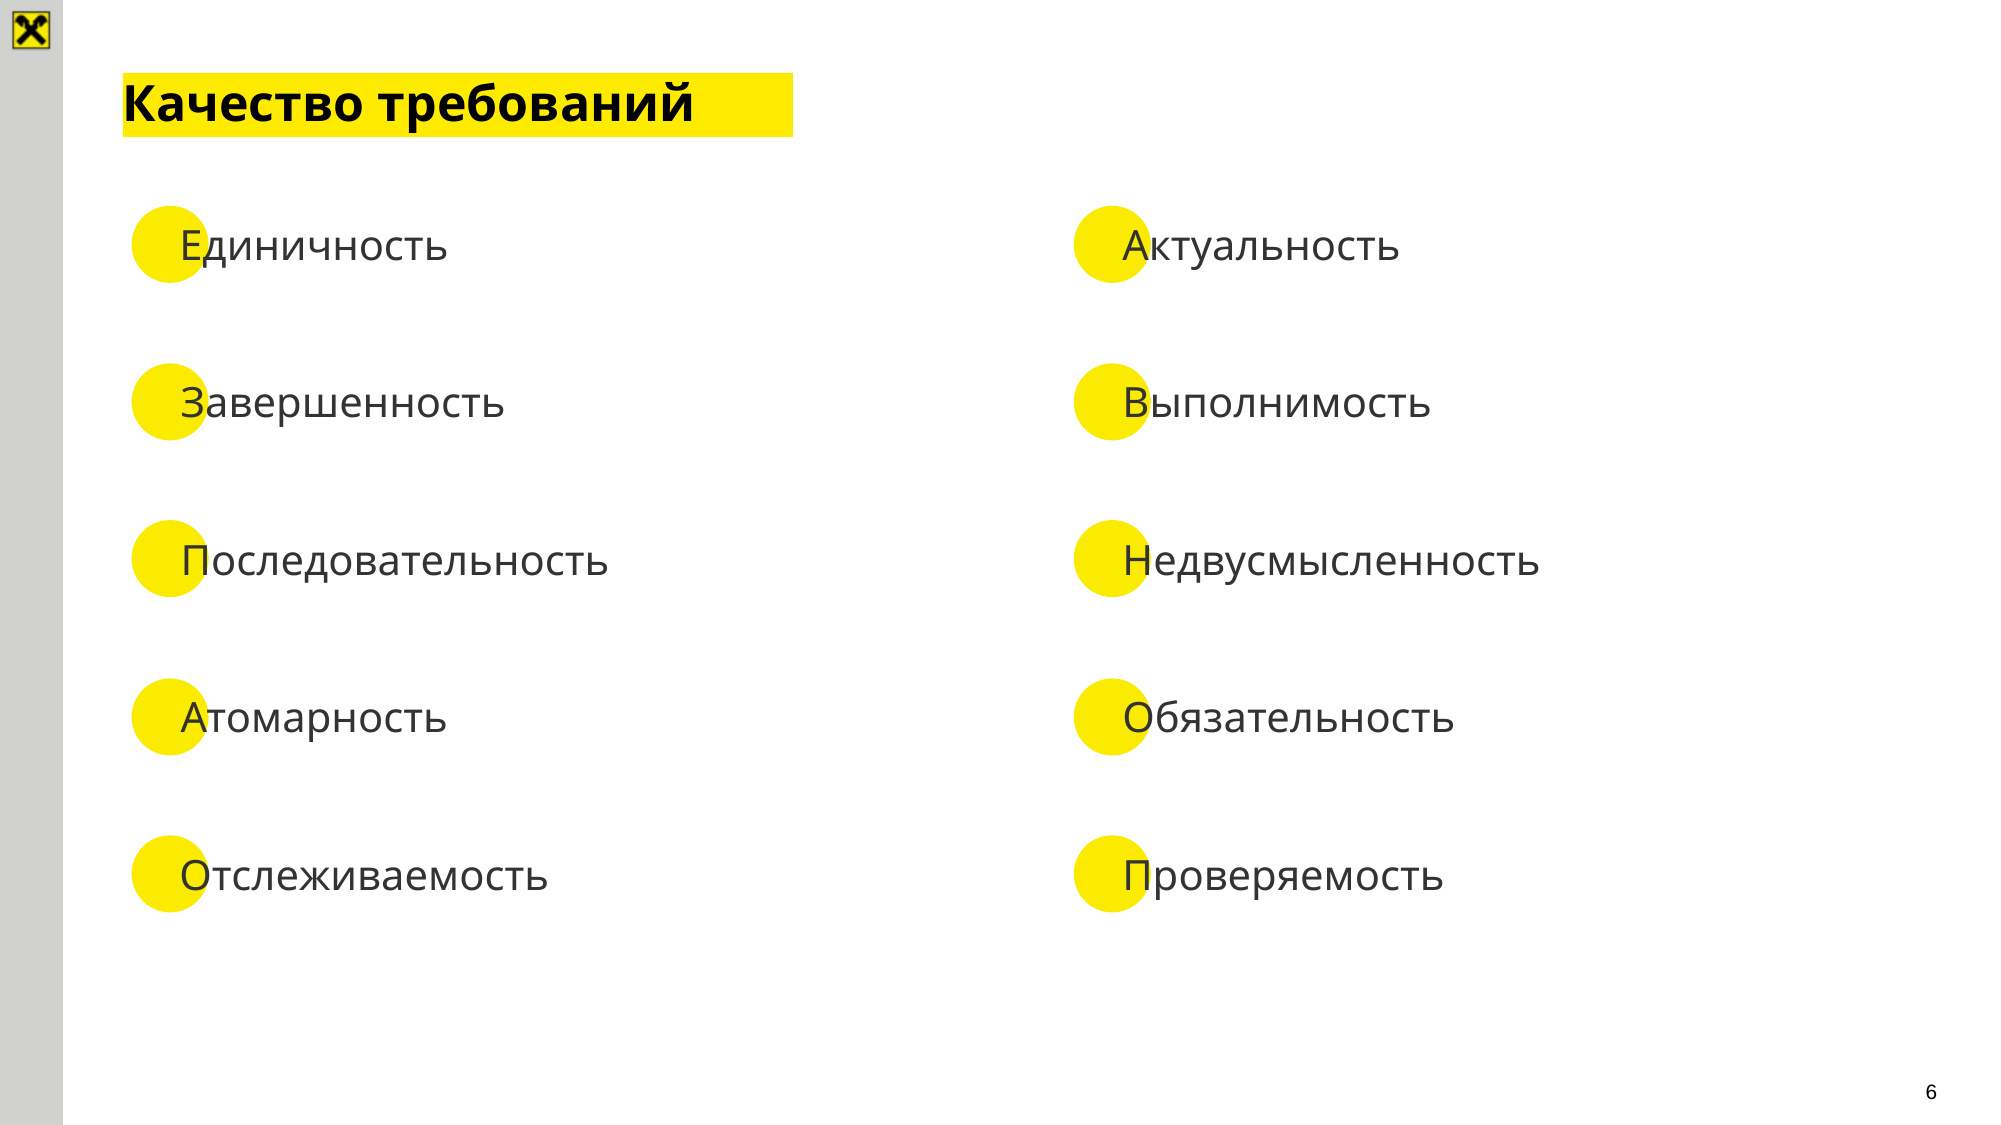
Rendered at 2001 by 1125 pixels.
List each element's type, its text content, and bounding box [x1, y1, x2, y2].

text_box Завершенность [165, 368, 684, 434]
text_box Актуальность [1107, 211, 1789, 277]
text_box [1072, 677, 1136, 757]
text_box [1072, 204, 1135, 284]
text_box [1072, 362, 1136, 442]
text_box Атомарность [165, 683, 848, 749]
text_box [1072, 834, 1136, 914]
slide_number 6 [1811, 1078, 1938, 1104]
text_box [130, 204, 193, 284]
text_box Проверяемость [1107, 841, 1789, 906]
text_box Недвусмысленность [1107, 526, 1789, 592]
picture [0, 0, 63, 1125]
text_box [130, 519, 193, 599]
text_box [130, 362, 194, 442]
title Качество требований [122, 78, 1076, 204]
text_box [130, 834, 194, 914]
text_box Последовательность [165, 526, 848, 592]
text_box Выполнимость [1107, 368, 1789, 434]
text_box Отслеживаемость [164, 841, 846, 906]
text_box Единичность [164, 211, 514, 277]
text_box [1072, 519, 1135, 599]
text_box Обязательность [1107, 683, 1789, 749]
text_box [122, 72, 793, 78]
text_box [130, 677, 194, 757]
